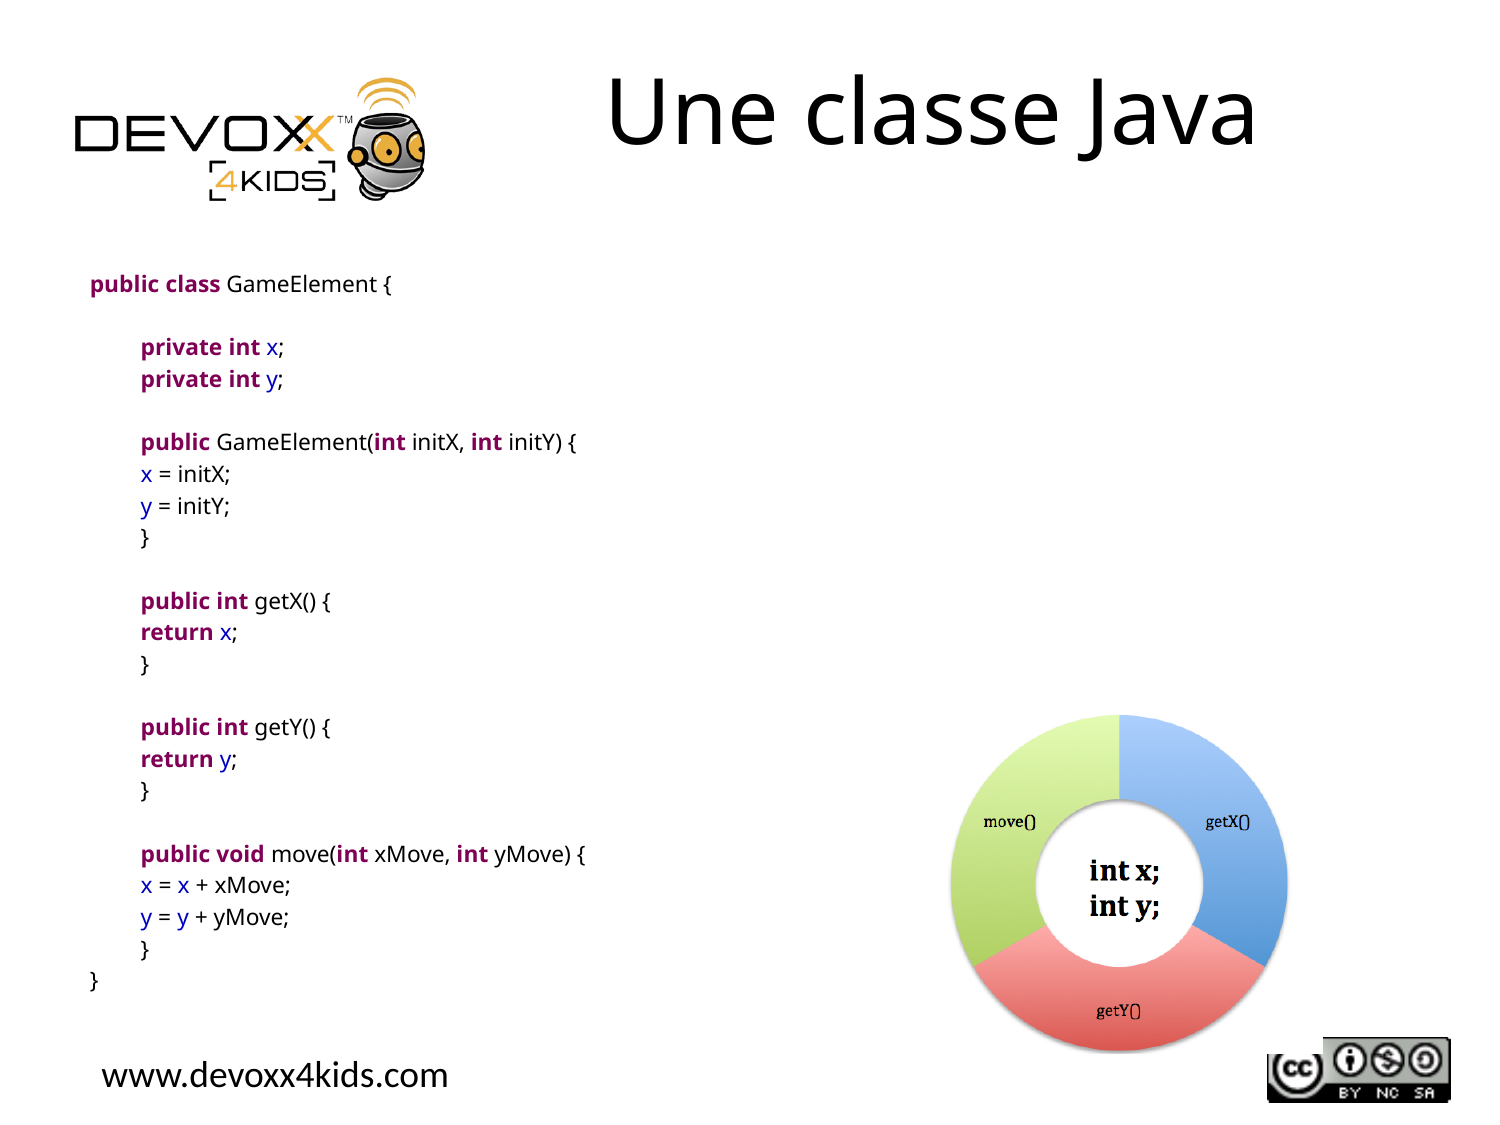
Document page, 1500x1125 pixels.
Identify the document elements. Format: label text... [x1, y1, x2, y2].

list public class GameElement { private int x; private int y; public GameElement(int initX, int initY) { x = initX; y = initY; } public int getX() { return x; } public int getY() { return y; } public void move(int xMove, int yMove) { x = x + xMove; y = y + yMove; } } [75, 262, 1425, 1005]
picture [912, 711, 1451, 1103]
title Une classe Java [439, 45, 1425, 233]
picture [75, 77, 425, 201]
